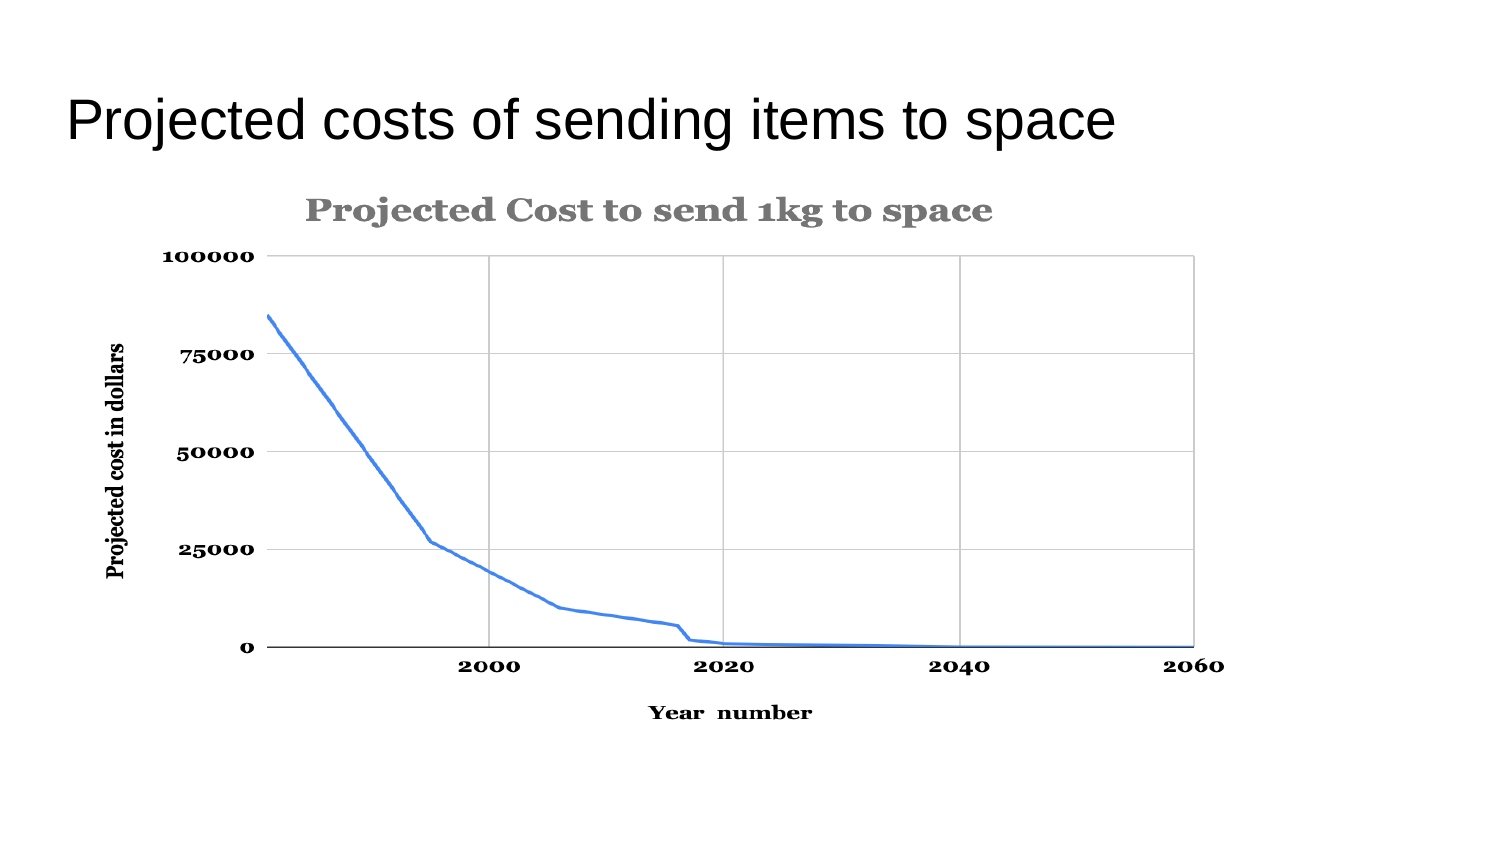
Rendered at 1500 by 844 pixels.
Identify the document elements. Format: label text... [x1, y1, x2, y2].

title Projected costs of sending items to space [51, 72, 1449, 167]
picture [68, 166, 1229, 752]
